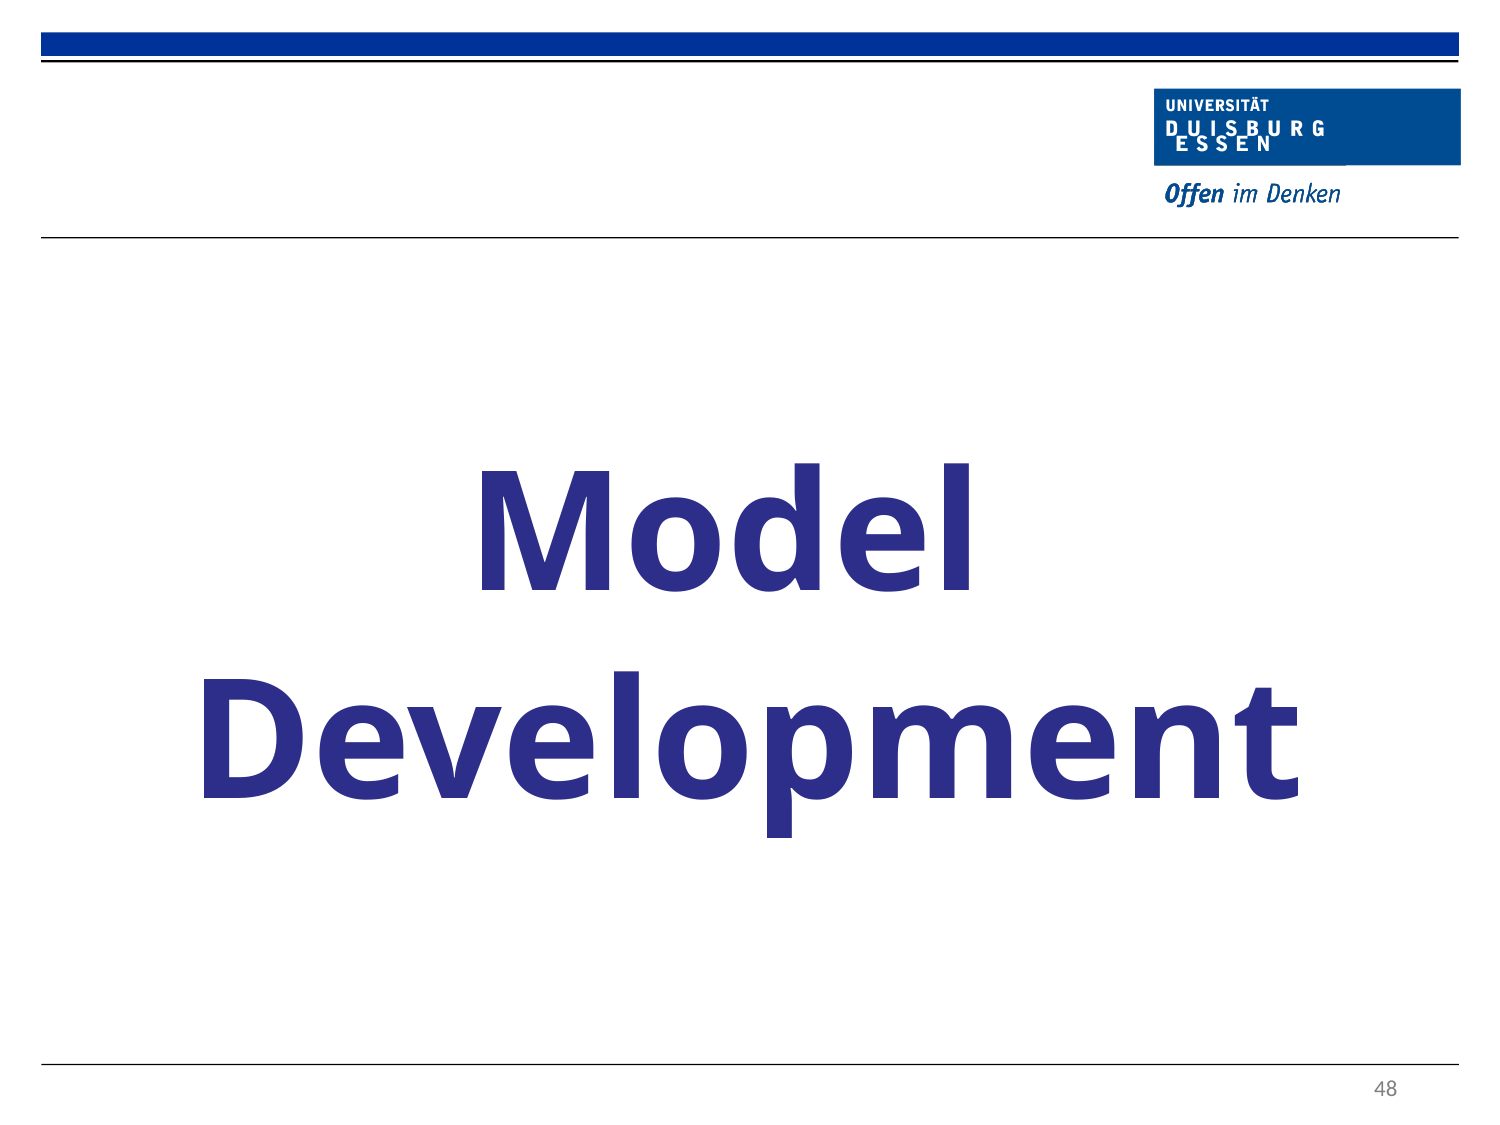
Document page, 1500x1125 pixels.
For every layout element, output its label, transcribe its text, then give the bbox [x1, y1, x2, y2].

text_box Model Development [88, 408, 1406, 1094]
picture [1154, 80, 1461, 213]
